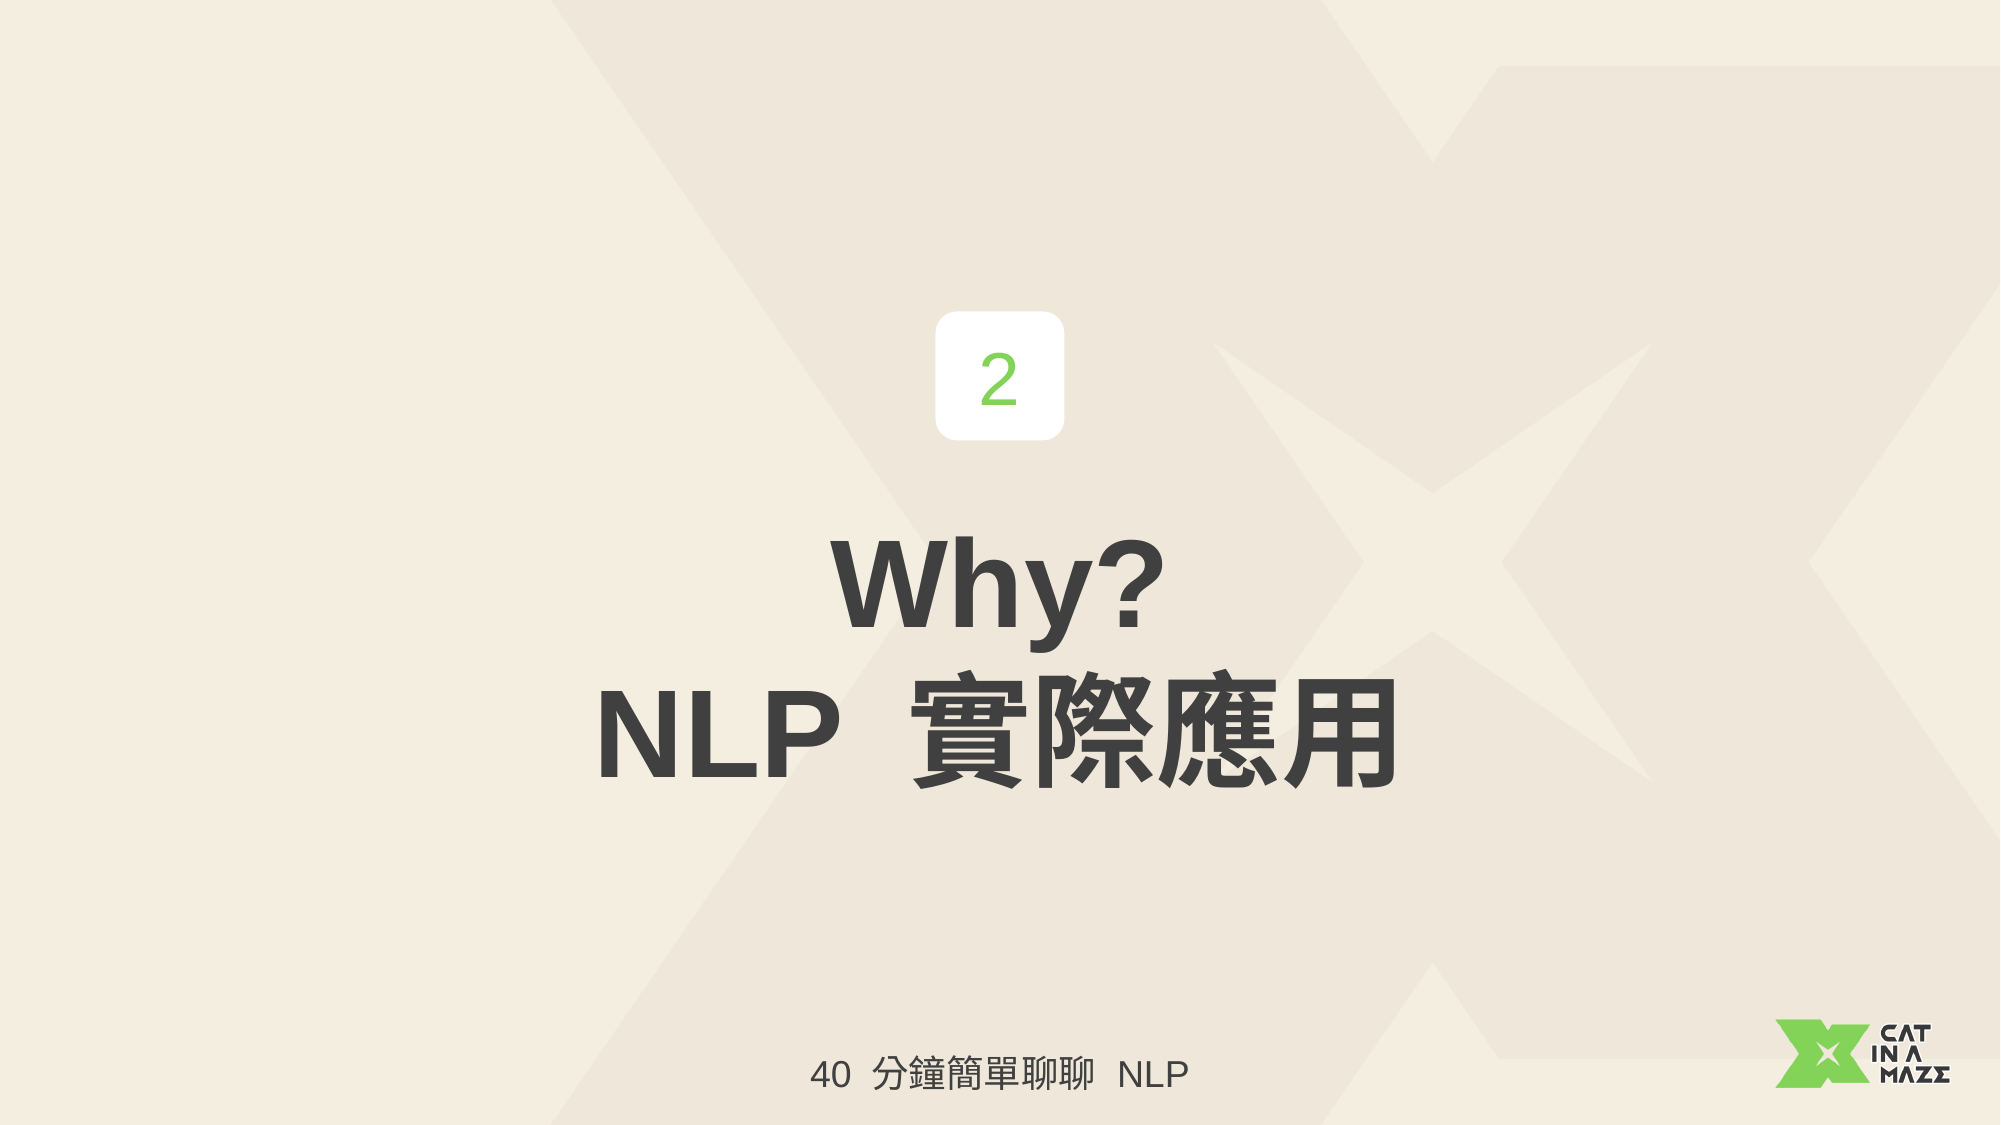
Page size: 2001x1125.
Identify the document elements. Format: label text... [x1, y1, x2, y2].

picture [0, 0, 2001, 1125]
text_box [589, 311, 1411, 814]
footer 40 分鐘簡單聊聊 NLP [662, 1042, 1338, 1103]
